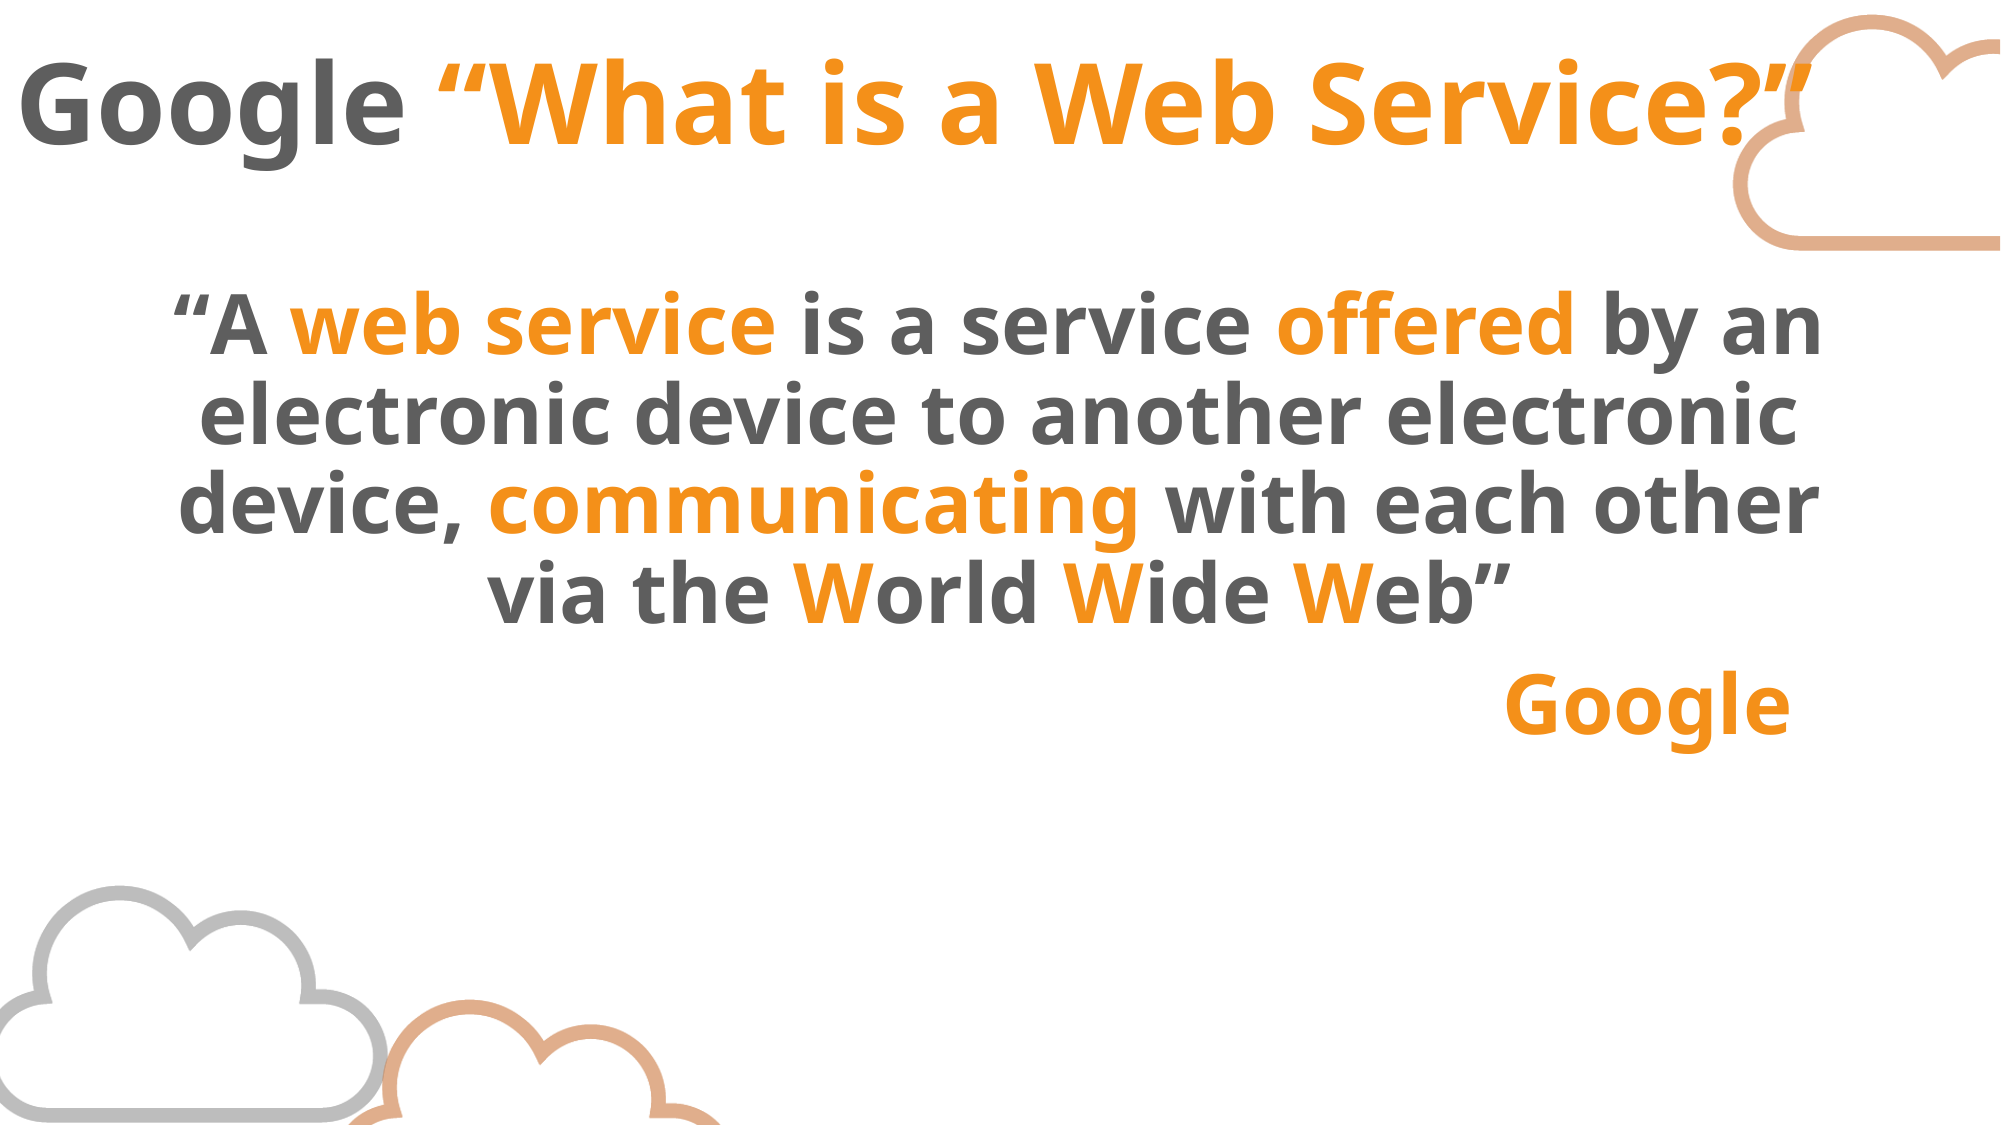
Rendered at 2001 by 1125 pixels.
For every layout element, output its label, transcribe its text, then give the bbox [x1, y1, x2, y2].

title Google “What is a Web Service?” [0, 0, 2000, 218]
list “A web service is a service offered by an electronic device to another electronic device, communicating with each other via the World Wide Web” Google [137, 274, 1862, 986]
